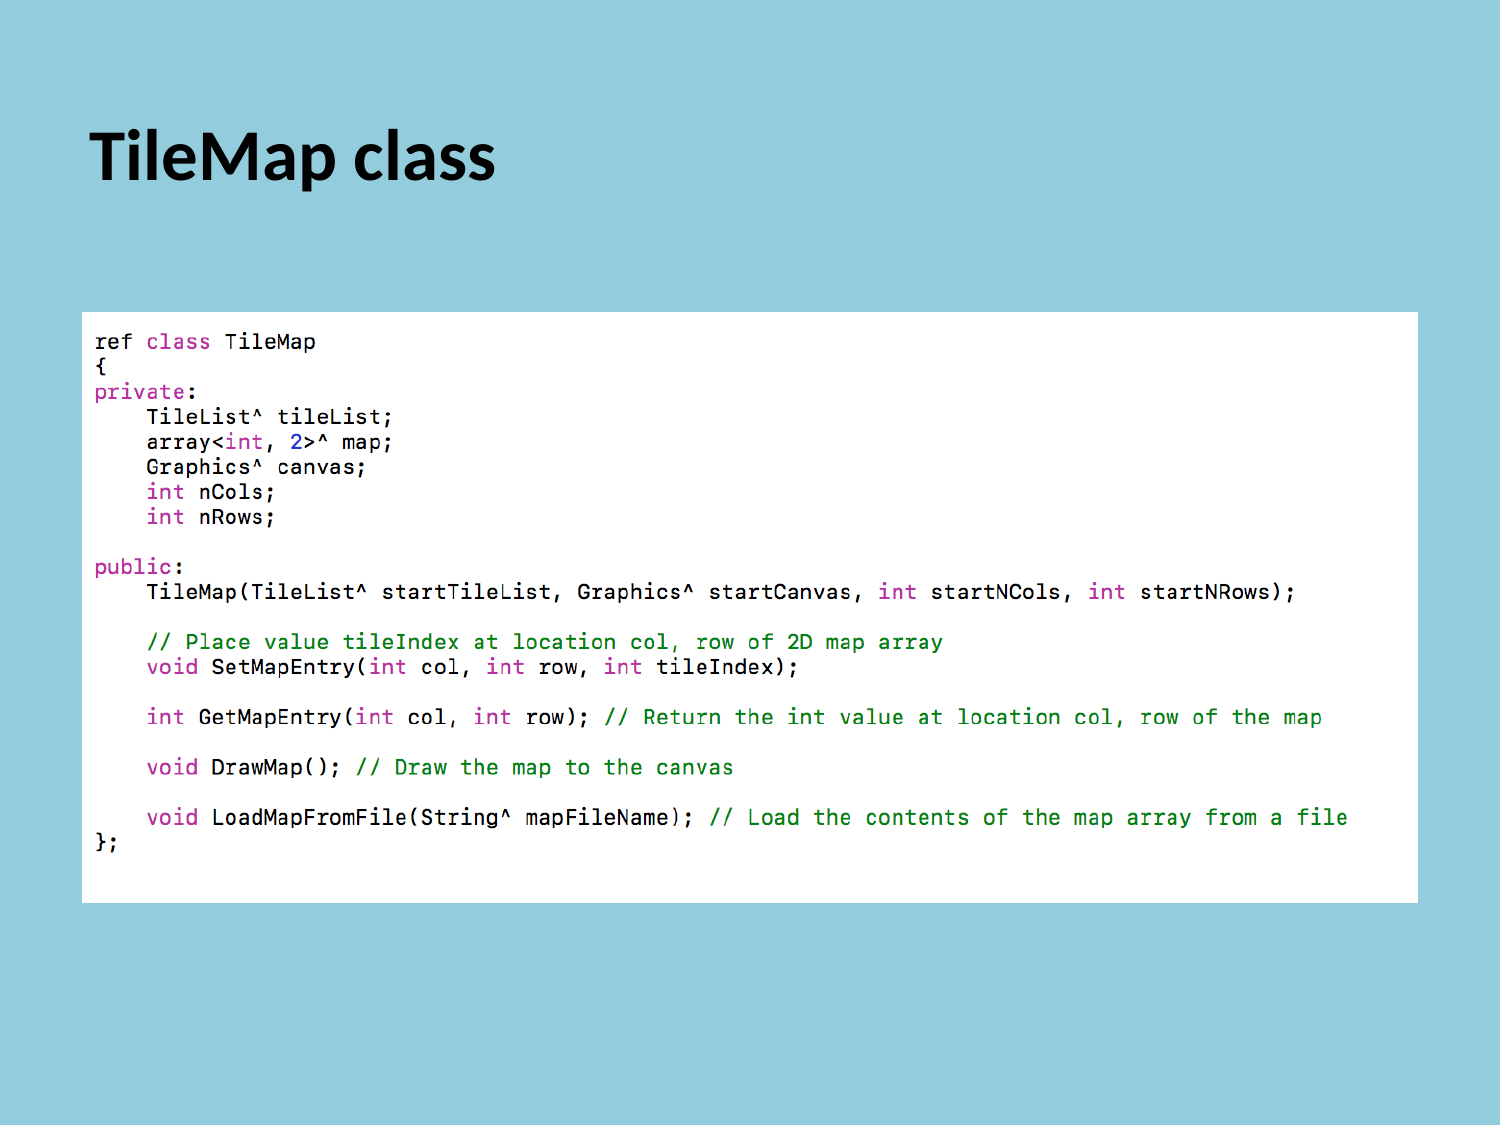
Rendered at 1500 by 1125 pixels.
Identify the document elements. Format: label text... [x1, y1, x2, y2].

text_box TileMap class [0, 0, 1500, 203]
picture [81, 312, 1418, 903]
